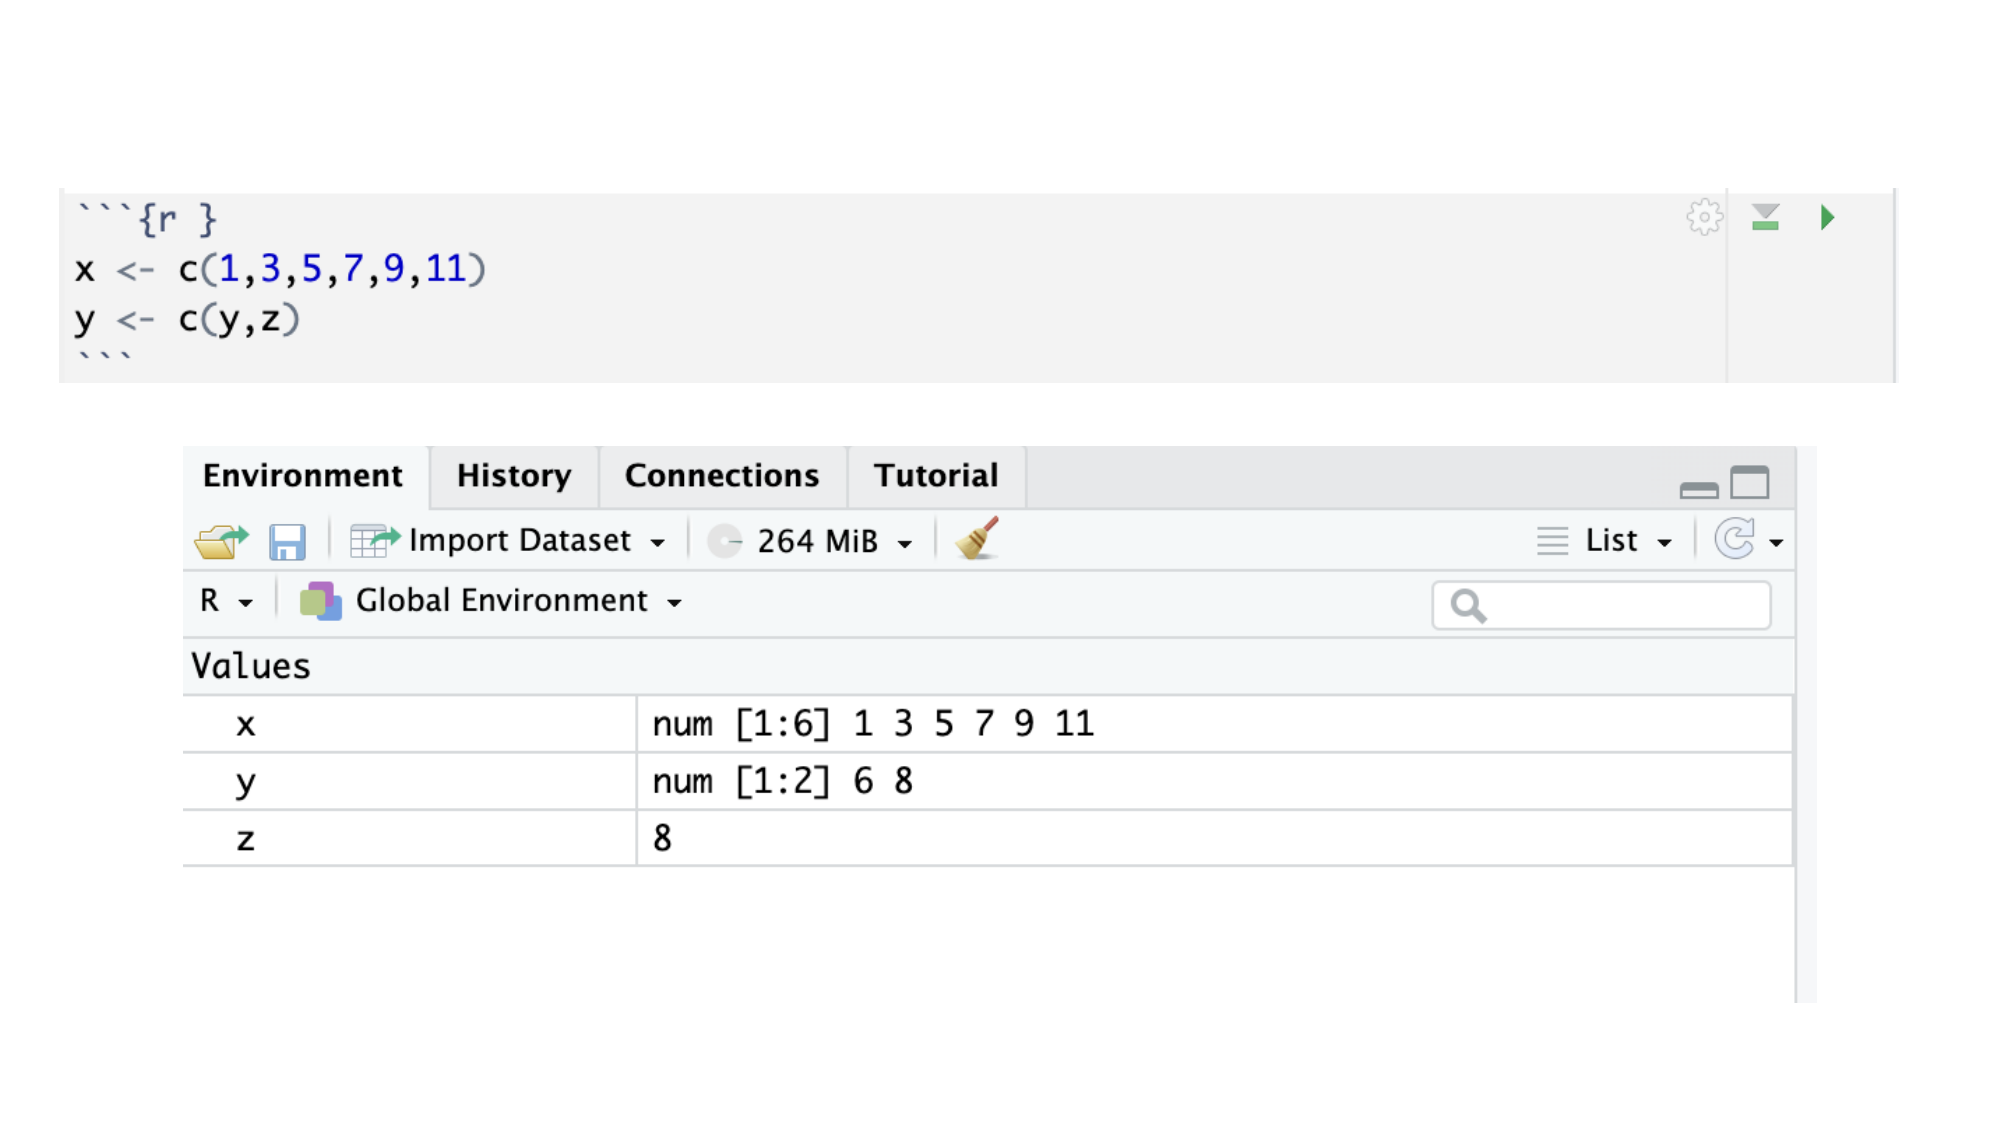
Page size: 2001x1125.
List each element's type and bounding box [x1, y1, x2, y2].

list [183, 446, 1817, 1003]
picture [58, 188, 1900, 383]
